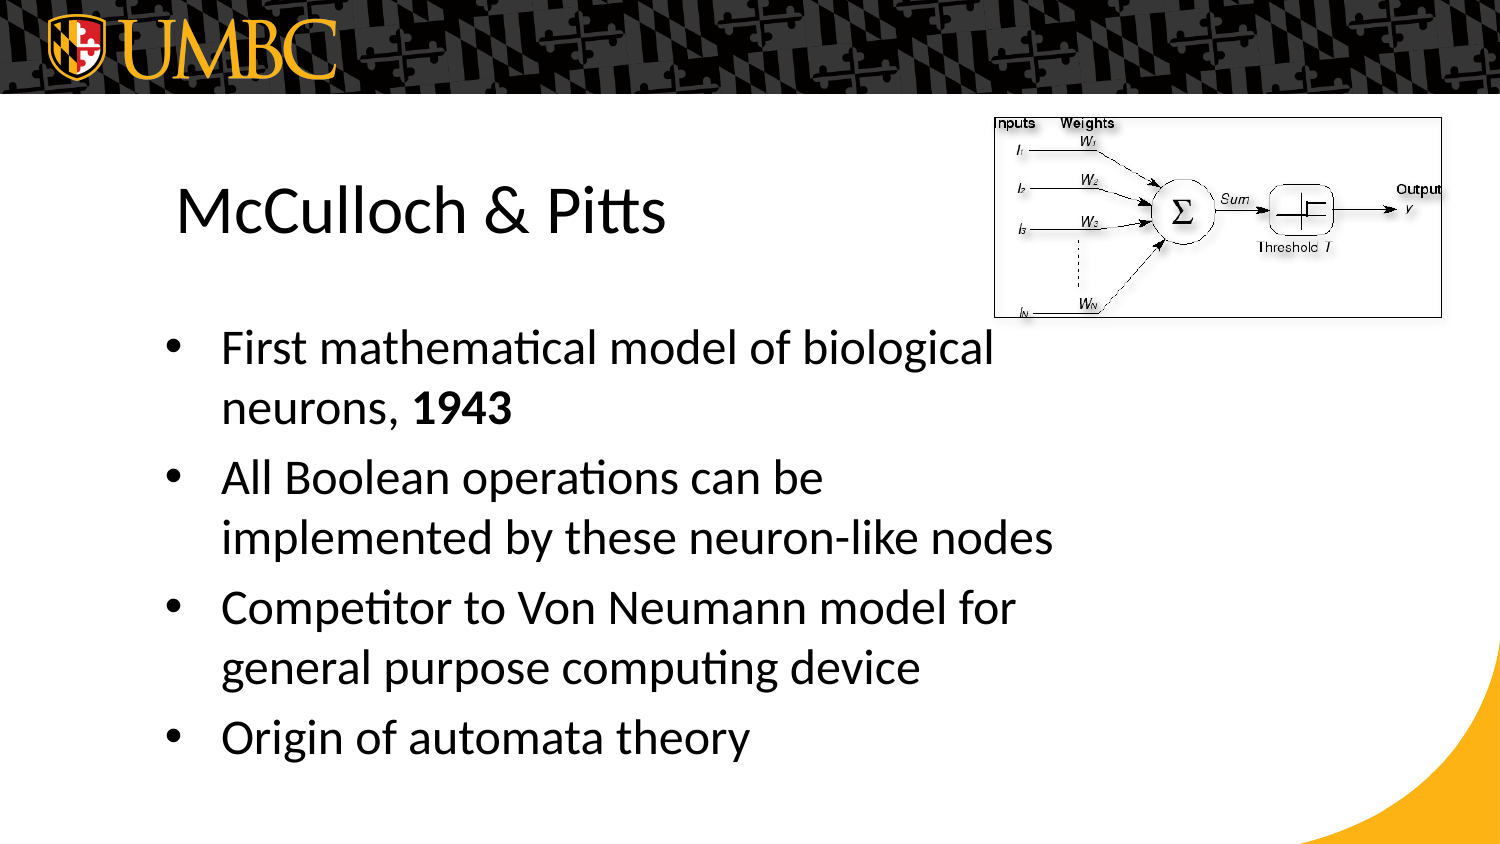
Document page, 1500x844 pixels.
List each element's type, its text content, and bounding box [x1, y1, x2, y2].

picture [0, 0, 1500, 94]
picture [1299, 639, 1500, 844]
title McCulloch & Pitts [160, 126, 714, 237]
picture [993, 116, 1442, 318]
list First mathematical model of biological neurons, 1943 All Boolean operations can be implemented by these neuron-like nodes Competitor to Von Neumann model for general purpose computing device Origin of automata theory [149, 237, 1111, 824]
